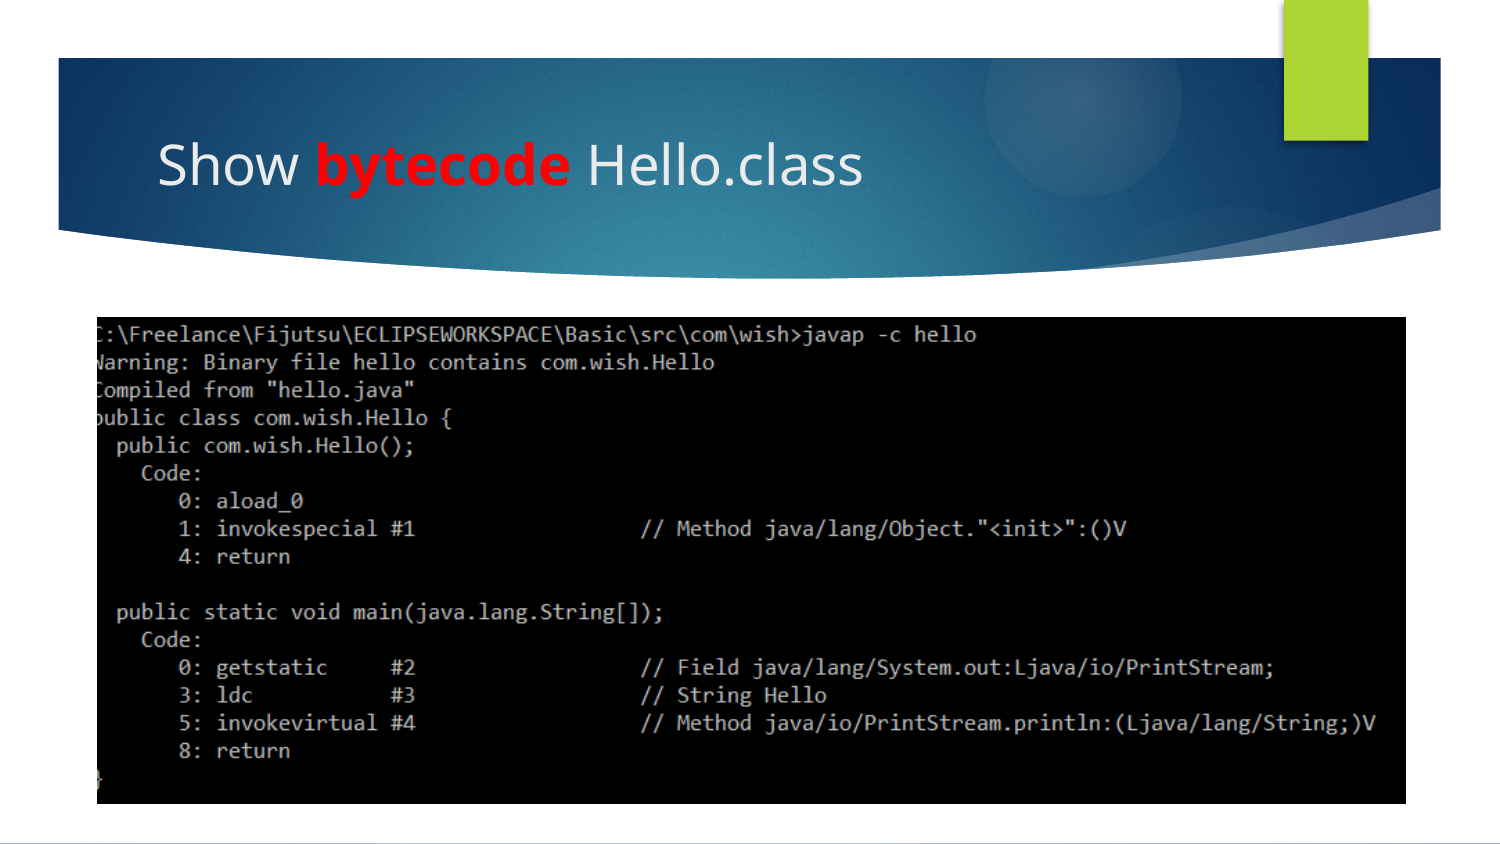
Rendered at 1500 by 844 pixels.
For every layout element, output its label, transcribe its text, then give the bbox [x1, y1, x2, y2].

title Show bytecode Hello.class [142, 119, 1220, 207]
picture [97, 317, 1406, 804]
